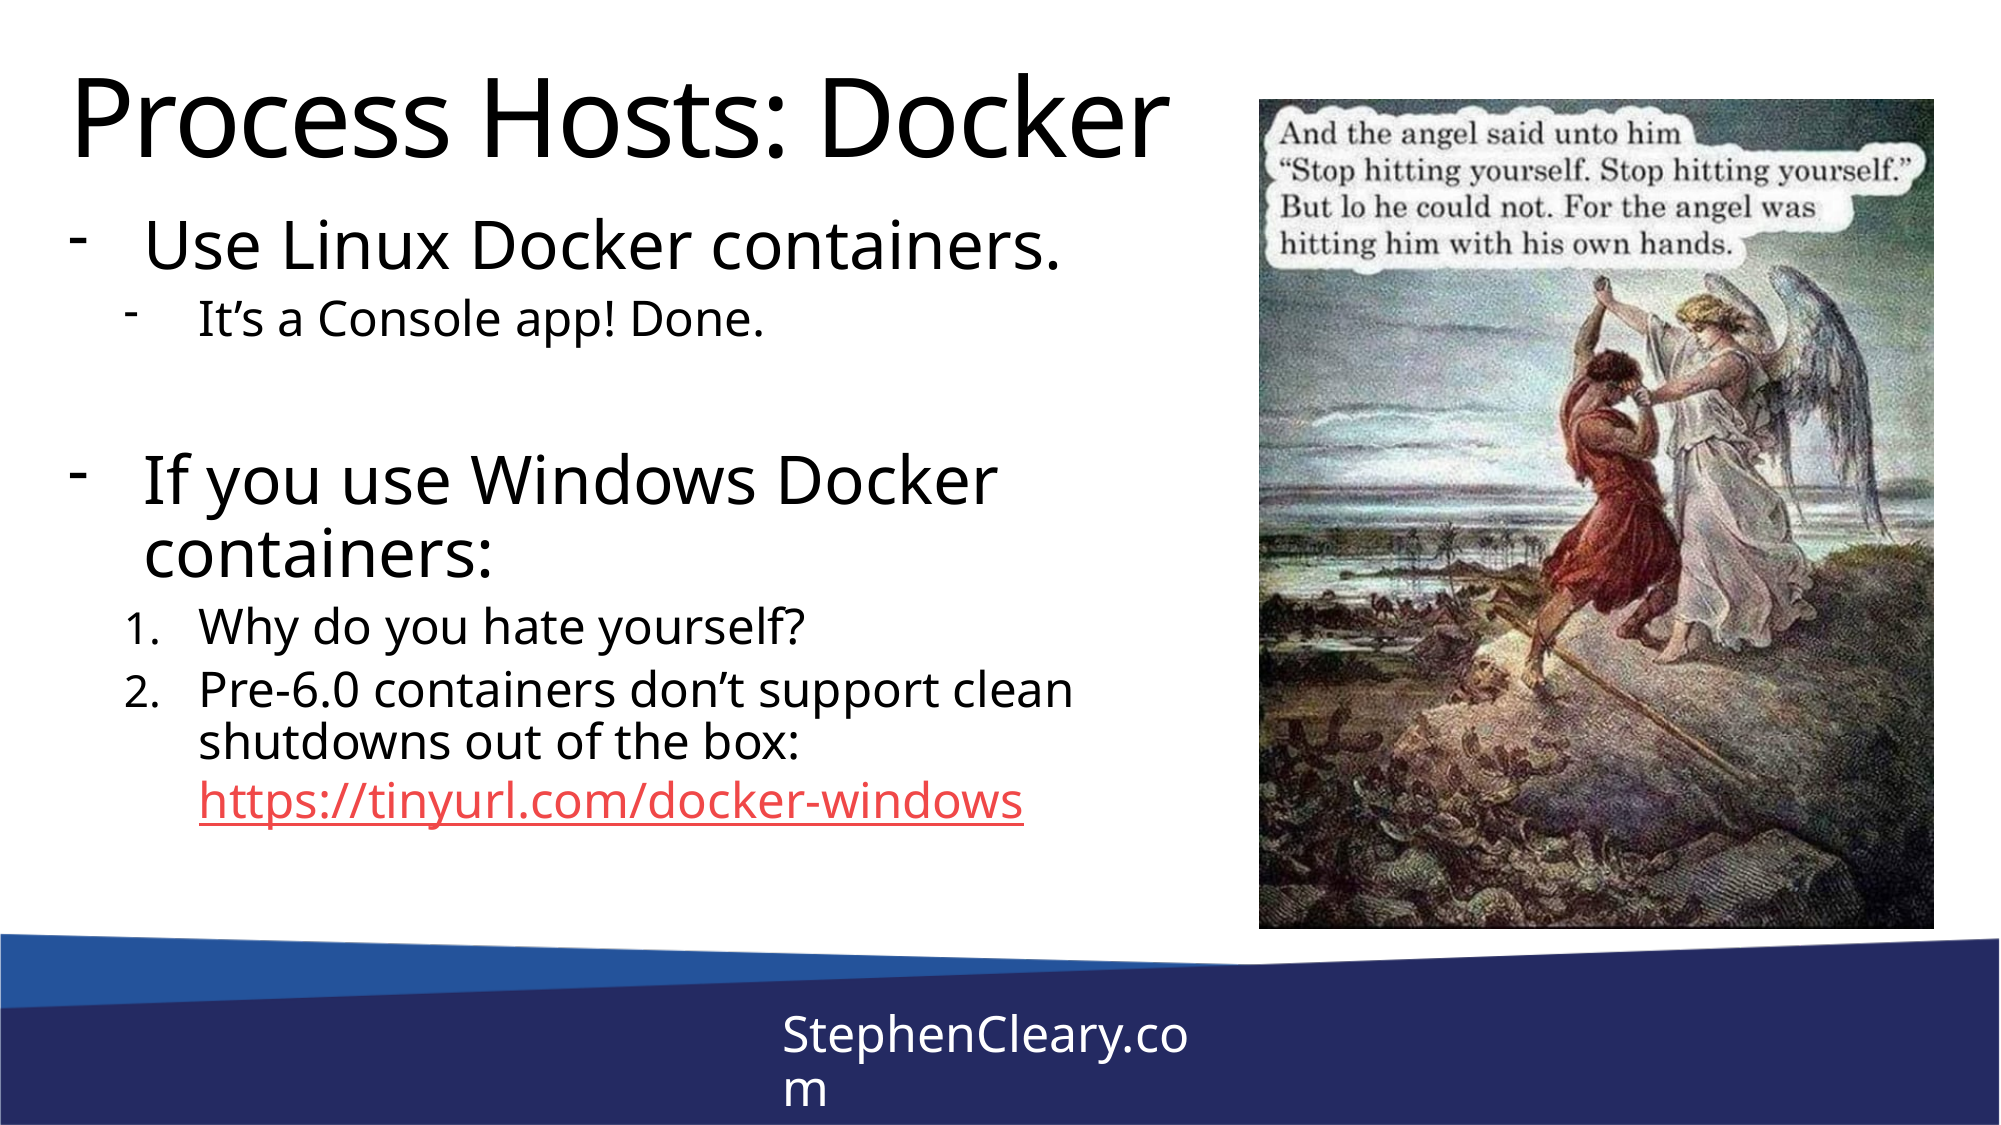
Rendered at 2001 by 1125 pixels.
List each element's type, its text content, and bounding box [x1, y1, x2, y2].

picture [0, 0, 2000, 1125]
title Process Hosts: Docker [44, 47, 1957, 196]
list Use Linux Docker containers. It’s a Console app! Done. If you use Windows Docker containers: Why do you hate yourself? Pre-6.0 containers don’t support clean shutdowns out of the box: https://tinyurl.com/docker-windows [44, 196, 1200, 857]
